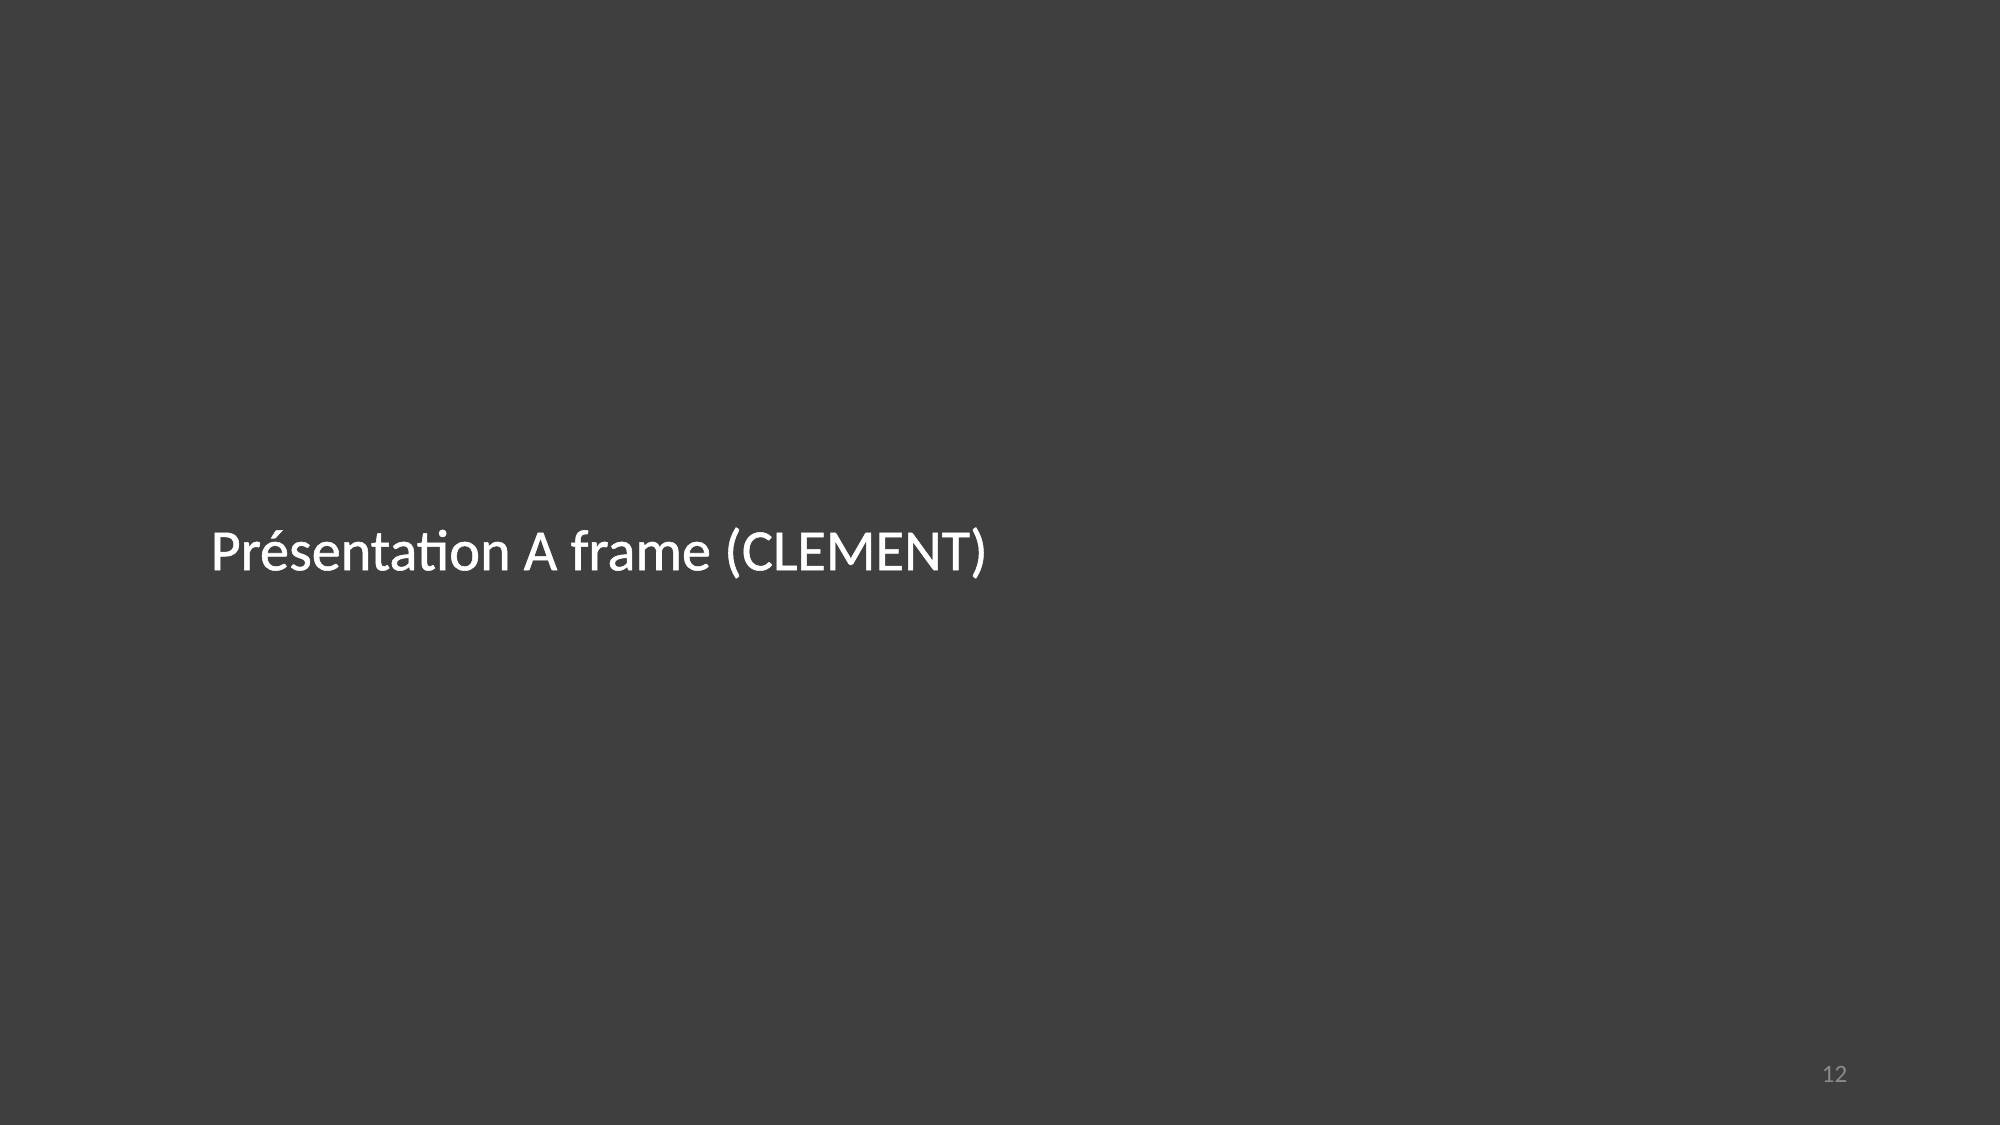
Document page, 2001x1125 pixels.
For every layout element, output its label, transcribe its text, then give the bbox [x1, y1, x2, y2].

text_box Présentation A frame (CLEMENT) [195, 512, 1921, 607]
slide_number 12 [1412, 1042, 1863, 1103]
